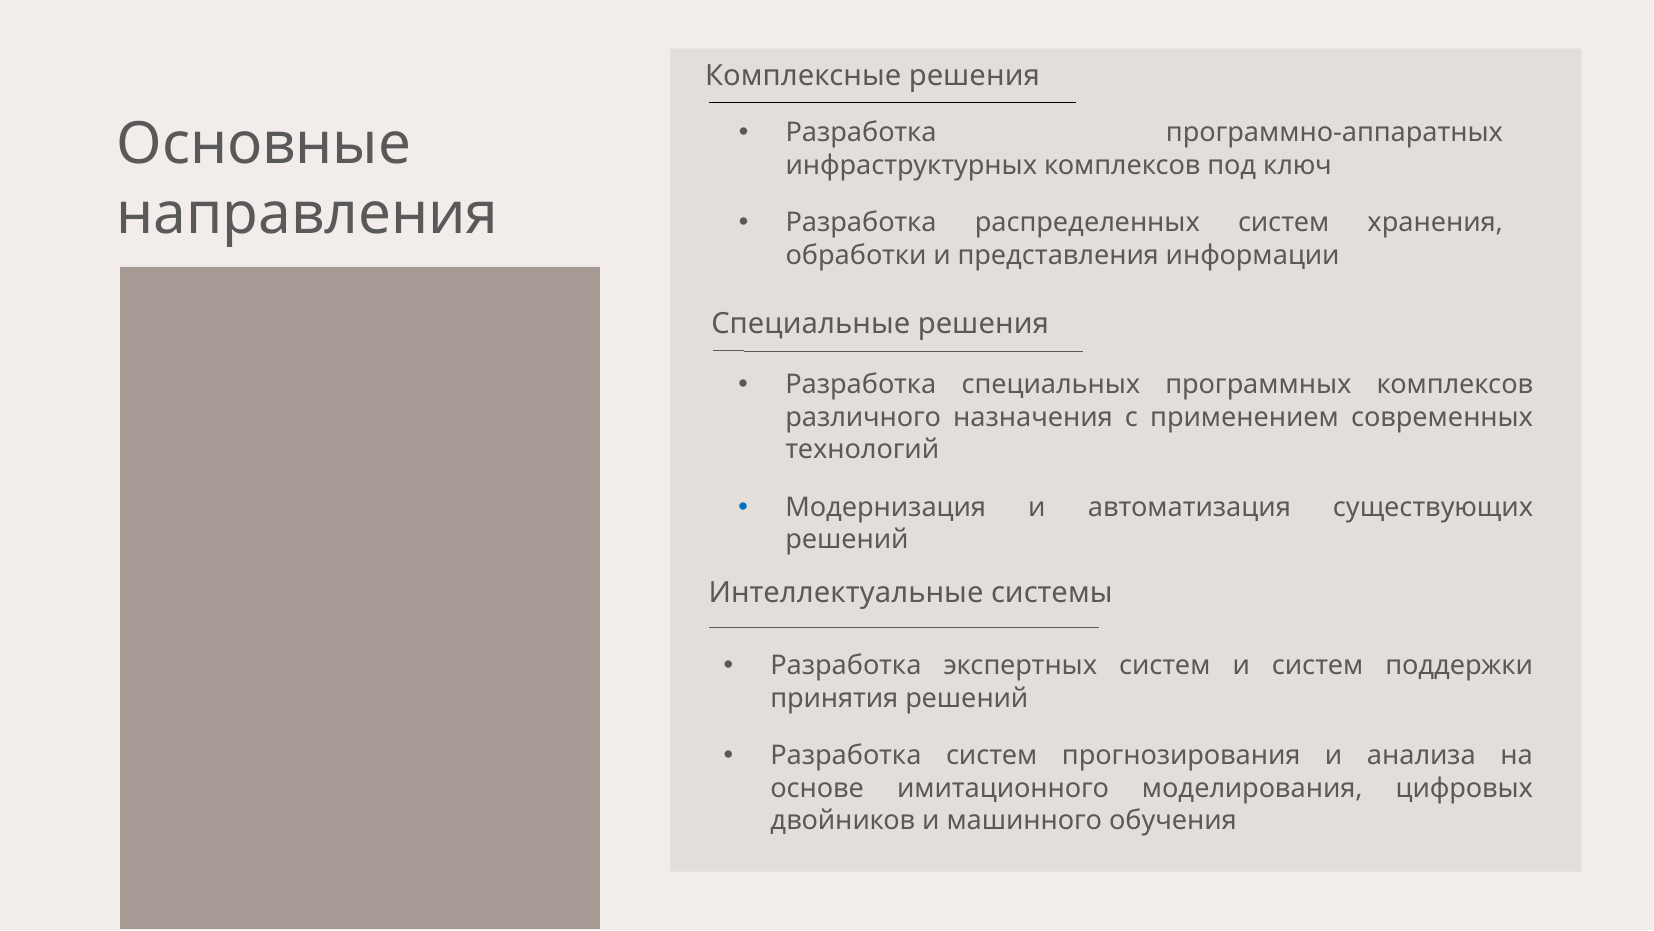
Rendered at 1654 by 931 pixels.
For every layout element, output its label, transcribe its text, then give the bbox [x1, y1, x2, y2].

text_box Разработка программно-аппаратных инфраструктурных комплексов под ключ Разработка распределенных систем хранения, обработки и представления информации [721, 106, 1520, 279]
text_box Комплексные решения [690, 48, 1081, 102]
text_box Интеллектуальные системы [693, 565, 1215, 628]
text_box Разработка экспертных систем и систем поддержки принятия решений Разработка систем прогнозирования и анализа на основе имитационного моделирования, цифровых двойников и машинного обучения [706, 638, 1550, 844]
text_box Специальные решения [696, 297, 1087, 351]
text_box Основные направления [101, 97, 582, 249]
text_box [670, 48, 1582, 872]
text_box [120, 266, 600, 929]
text_box Разработка специальных программных комплексов различного назначения с применением современных технологий Модернизация и автоматизация существующих решений [721, 358, 1550, 563]
